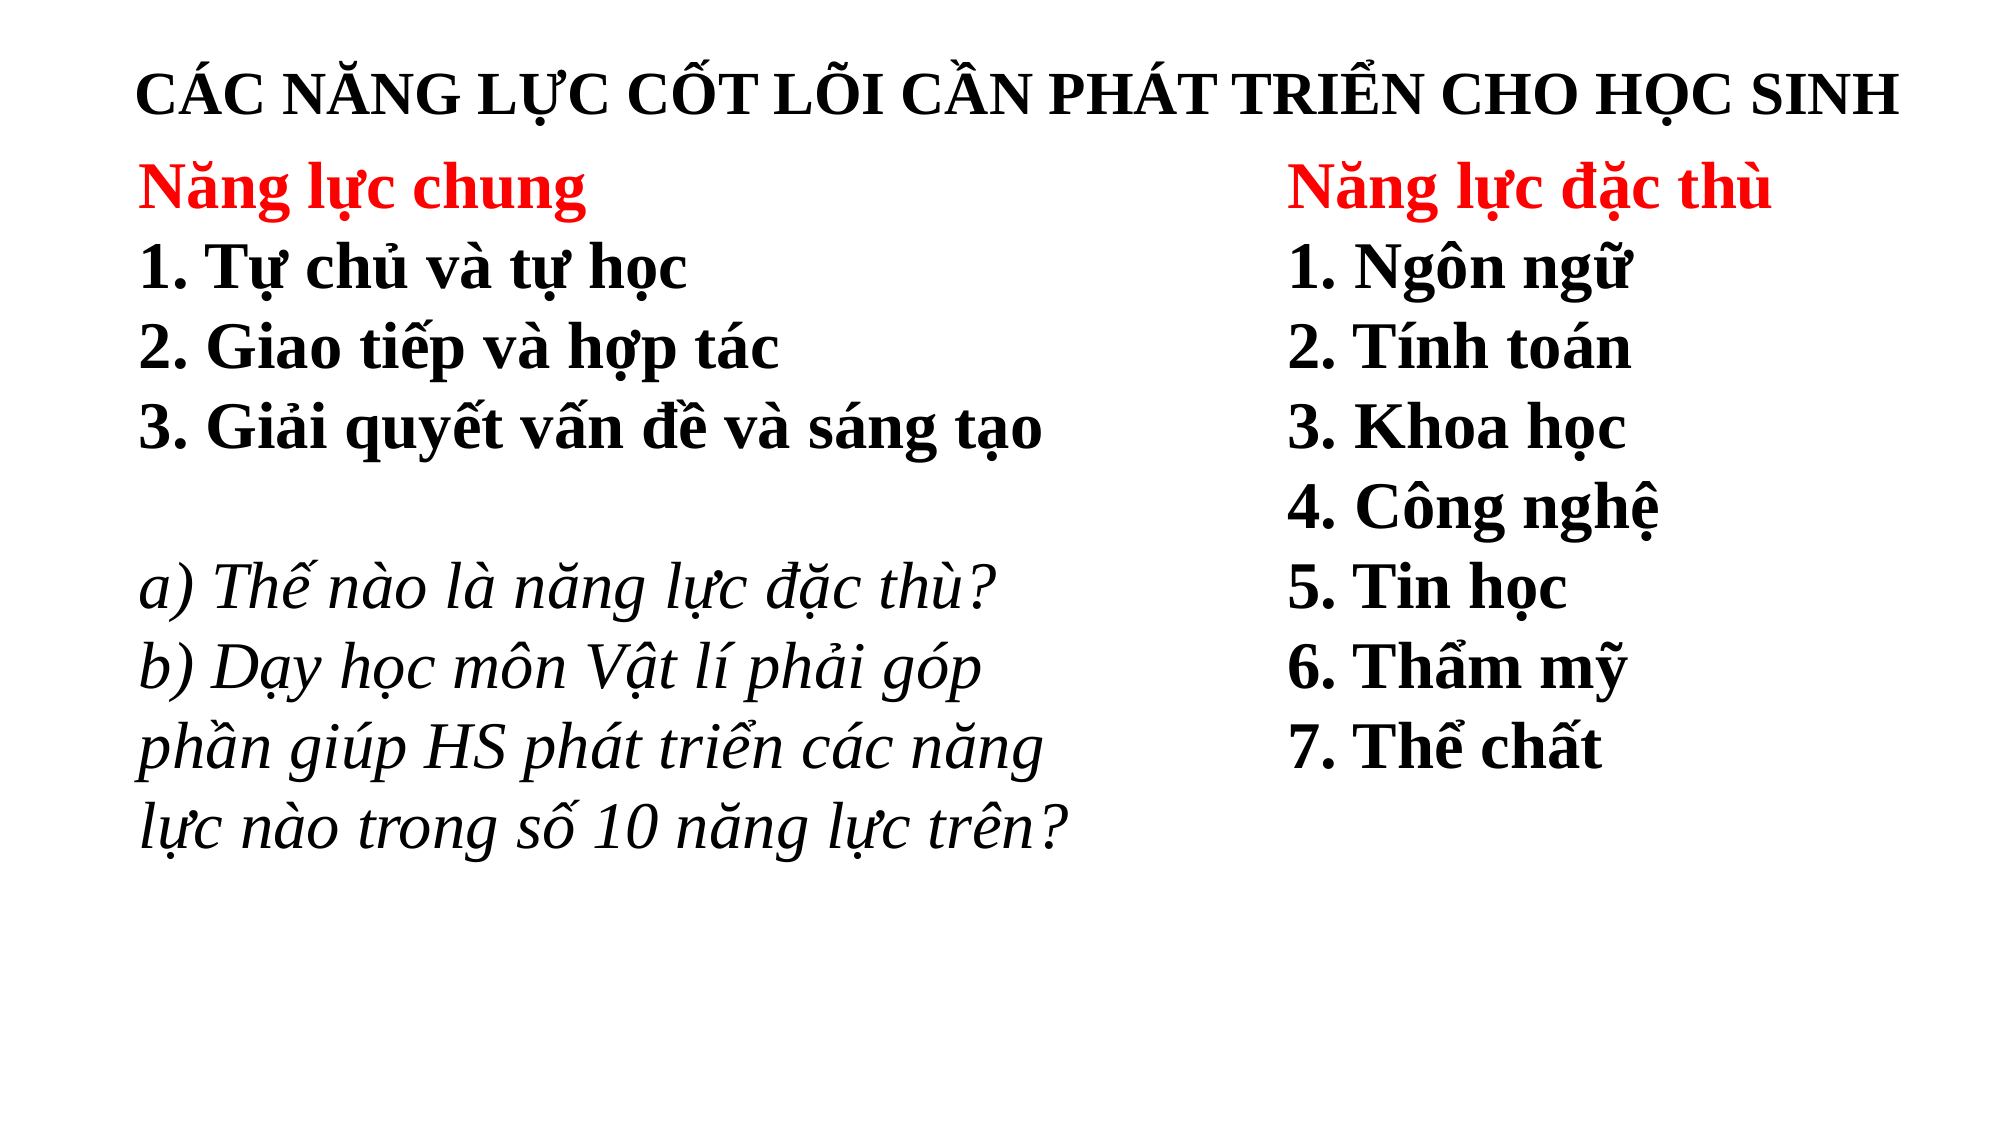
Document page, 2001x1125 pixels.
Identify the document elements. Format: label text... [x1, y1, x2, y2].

text_box Năng lực chung 1. Tự chủ và tự học 2. Giao tiếp và hợp tác 3. Giải quyết vấn đề và sáng tạo a) Thế nào là năng lực đặc thù? b) Dạy học môn Vật lí phải góp phần giúp HS phát triển các năng lực nào trong số 10 năng lực trên? [124, 134, 1144, 869]
title CÁC NĂNG LỰC CỐT LÕI CẦN PHÁT TRIỂN CHO HỌC SINH [112, 45, 1925, 151]
text_box Năng lực đặc thù 1. Ngôn ngữ 2. Tính toán 3. Khoa học 4. Công nghệ 5. Tin học 6. Thẩm mỹ 7. Thể chất [1272, 134, 1809, 789]
